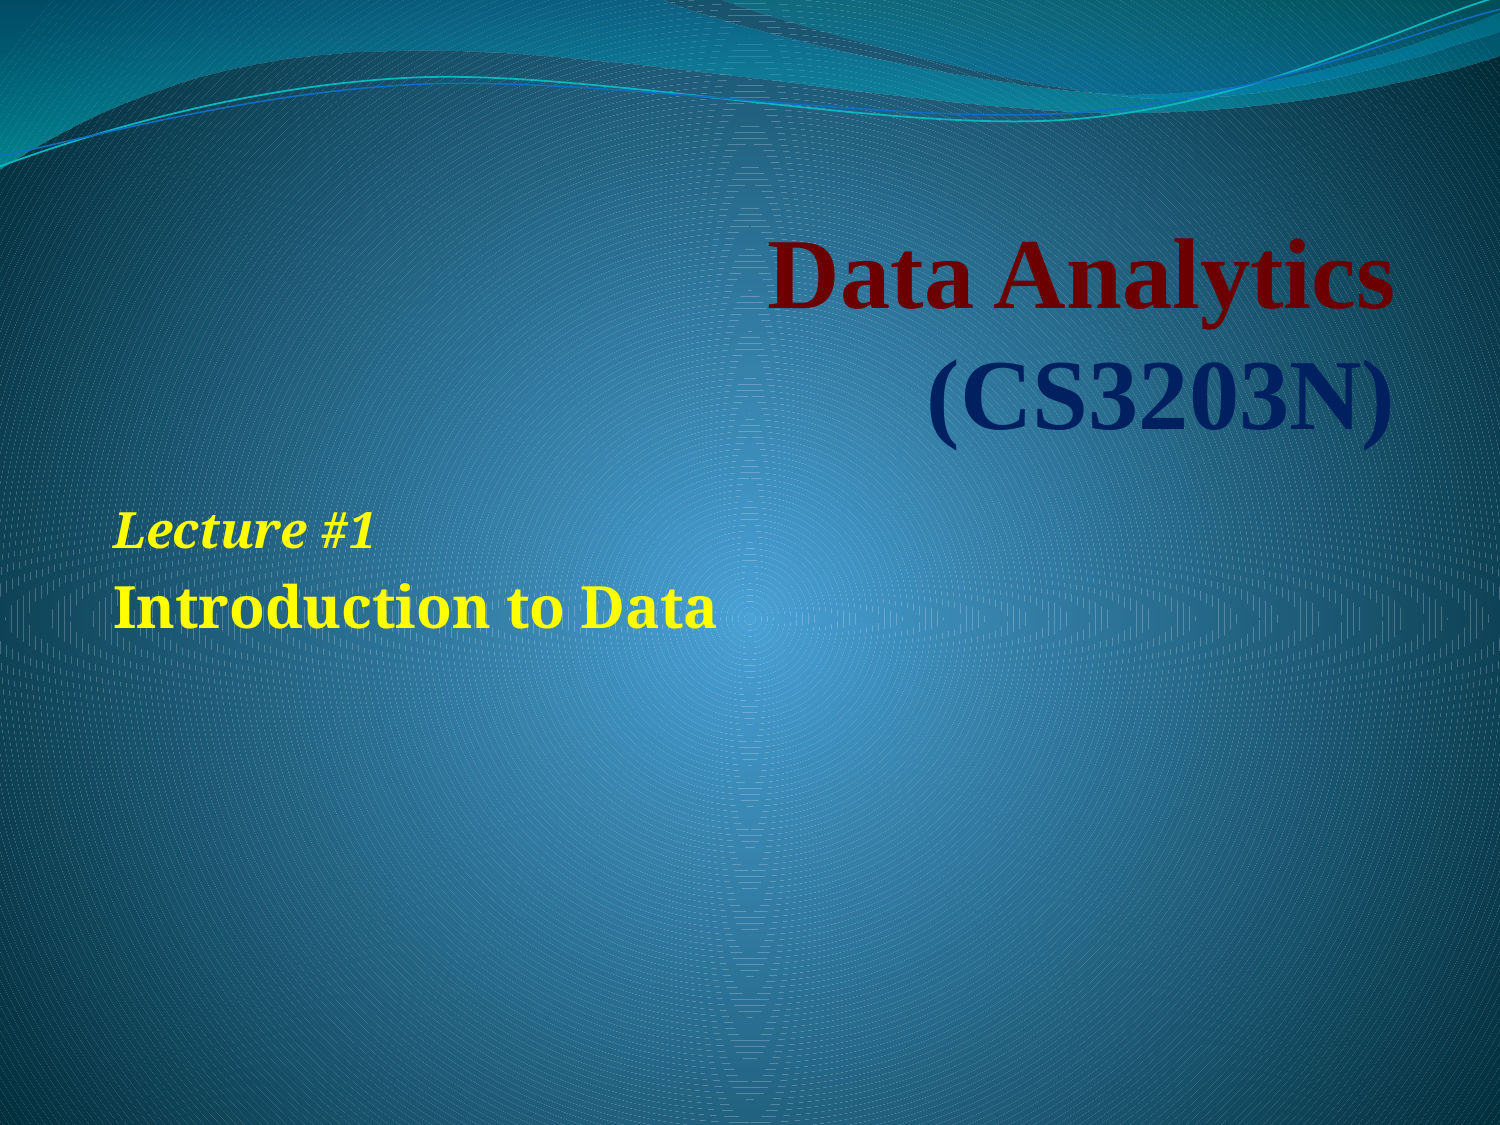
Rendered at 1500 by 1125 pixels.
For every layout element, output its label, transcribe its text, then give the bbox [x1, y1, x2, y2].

title Data Analytics (CS3203N) [123, 208, 1399, 450]
text_box Lecture #1 Introduction to Data [113, 491, 1402, 779]
